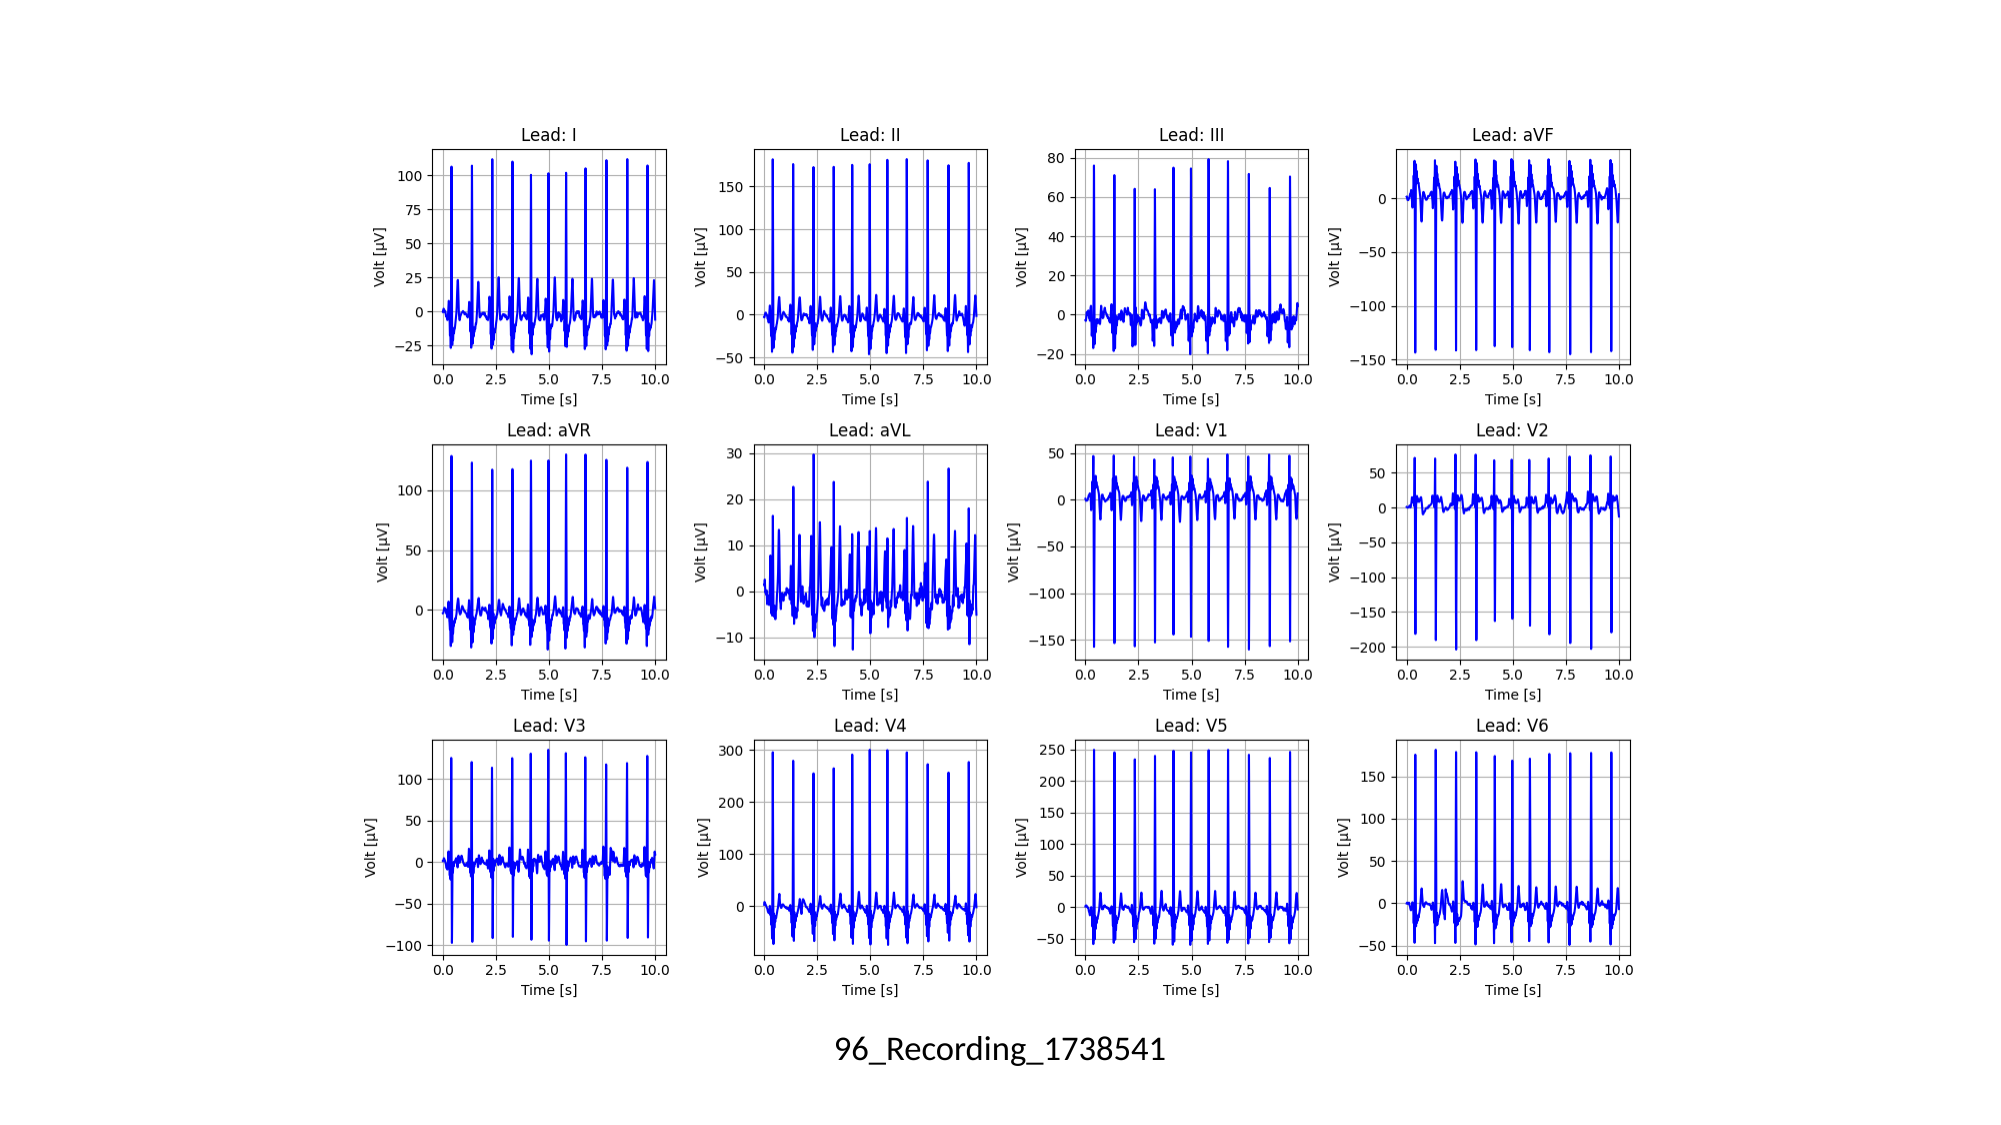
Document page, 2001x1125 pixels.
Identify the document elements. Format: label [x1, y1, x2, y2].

text_box [349, 112, 1650, 1075]
